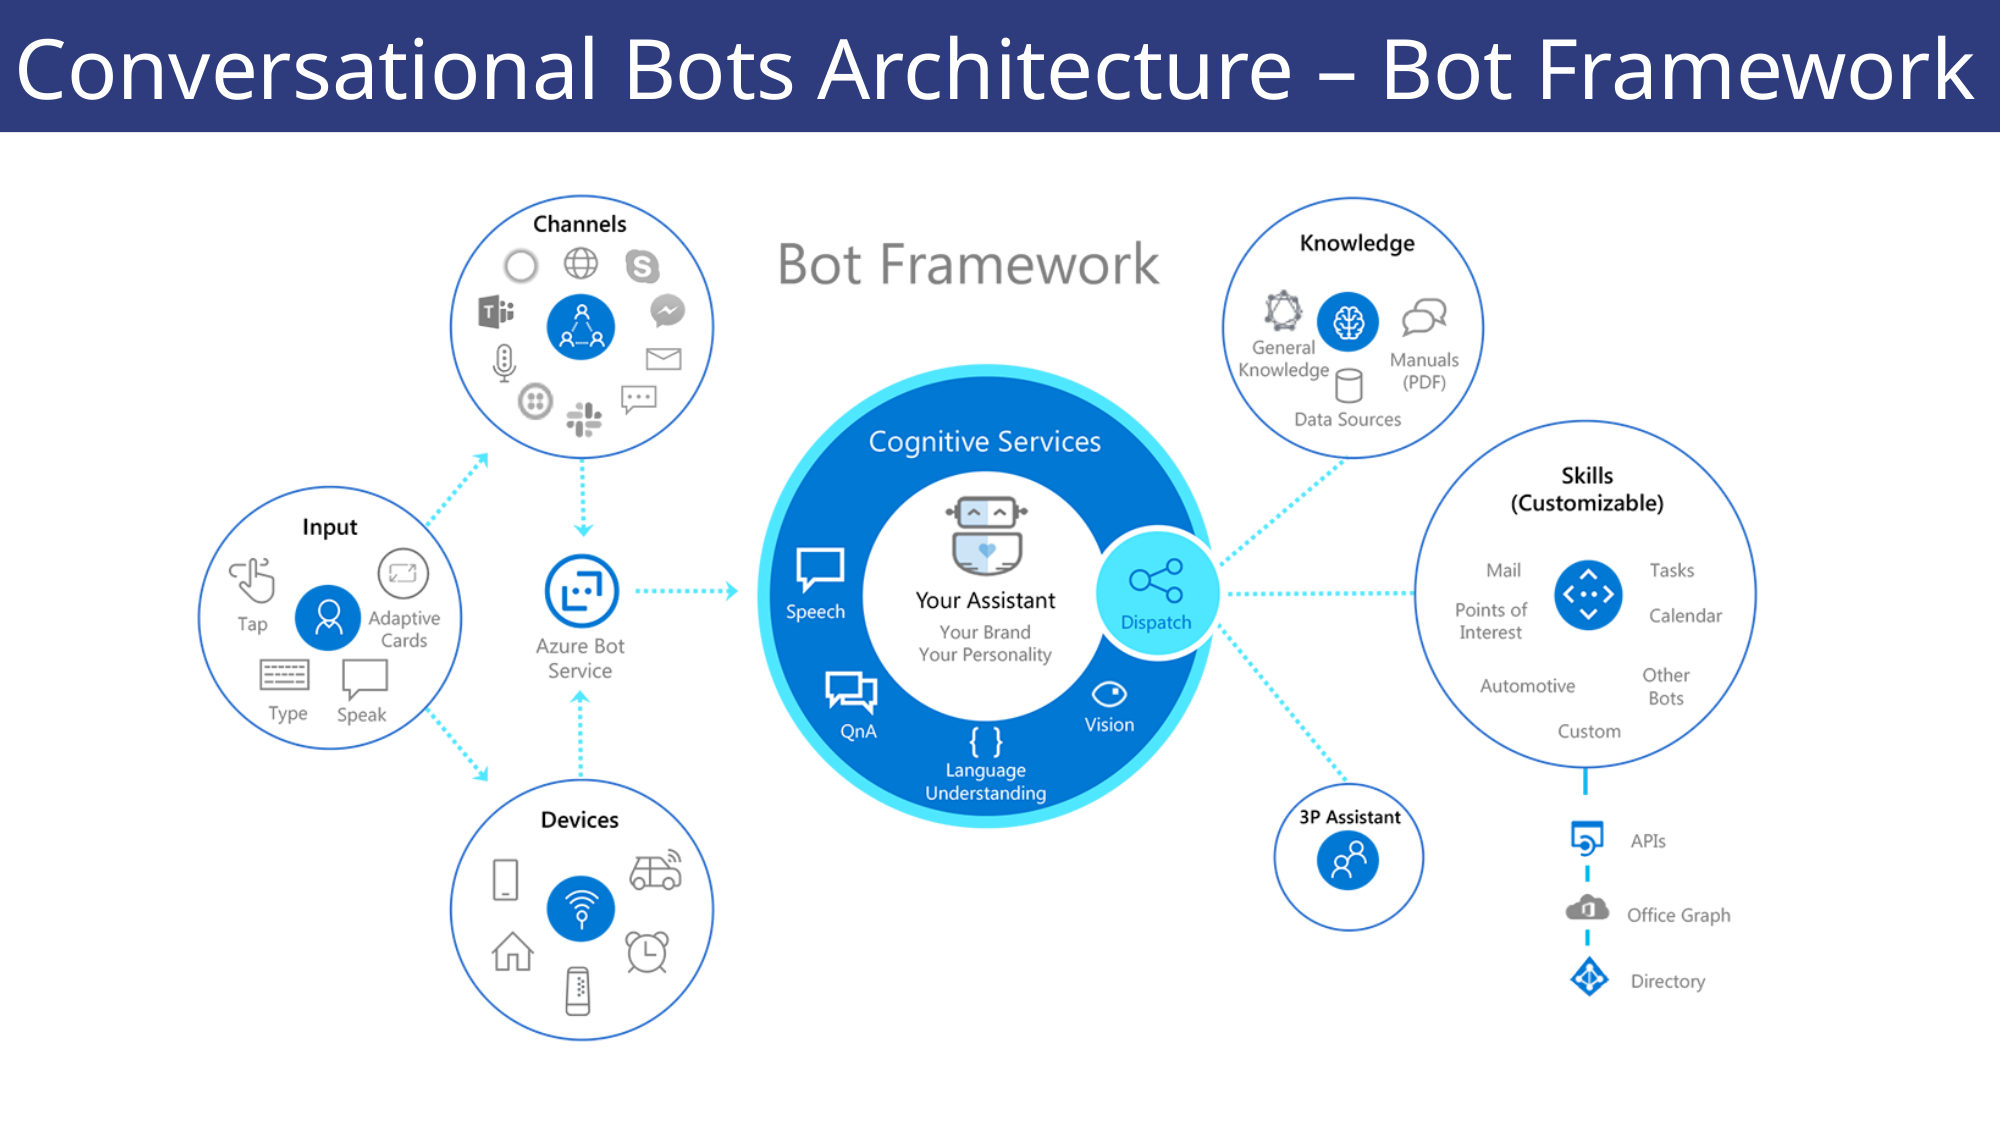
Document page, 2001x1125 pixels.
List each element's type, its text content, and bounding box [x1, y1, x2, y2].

text_box Conversational Bots Architecture – Bot Framework [0, 0, 2000, 133]
picture [196, 193, 1759, 1043]
